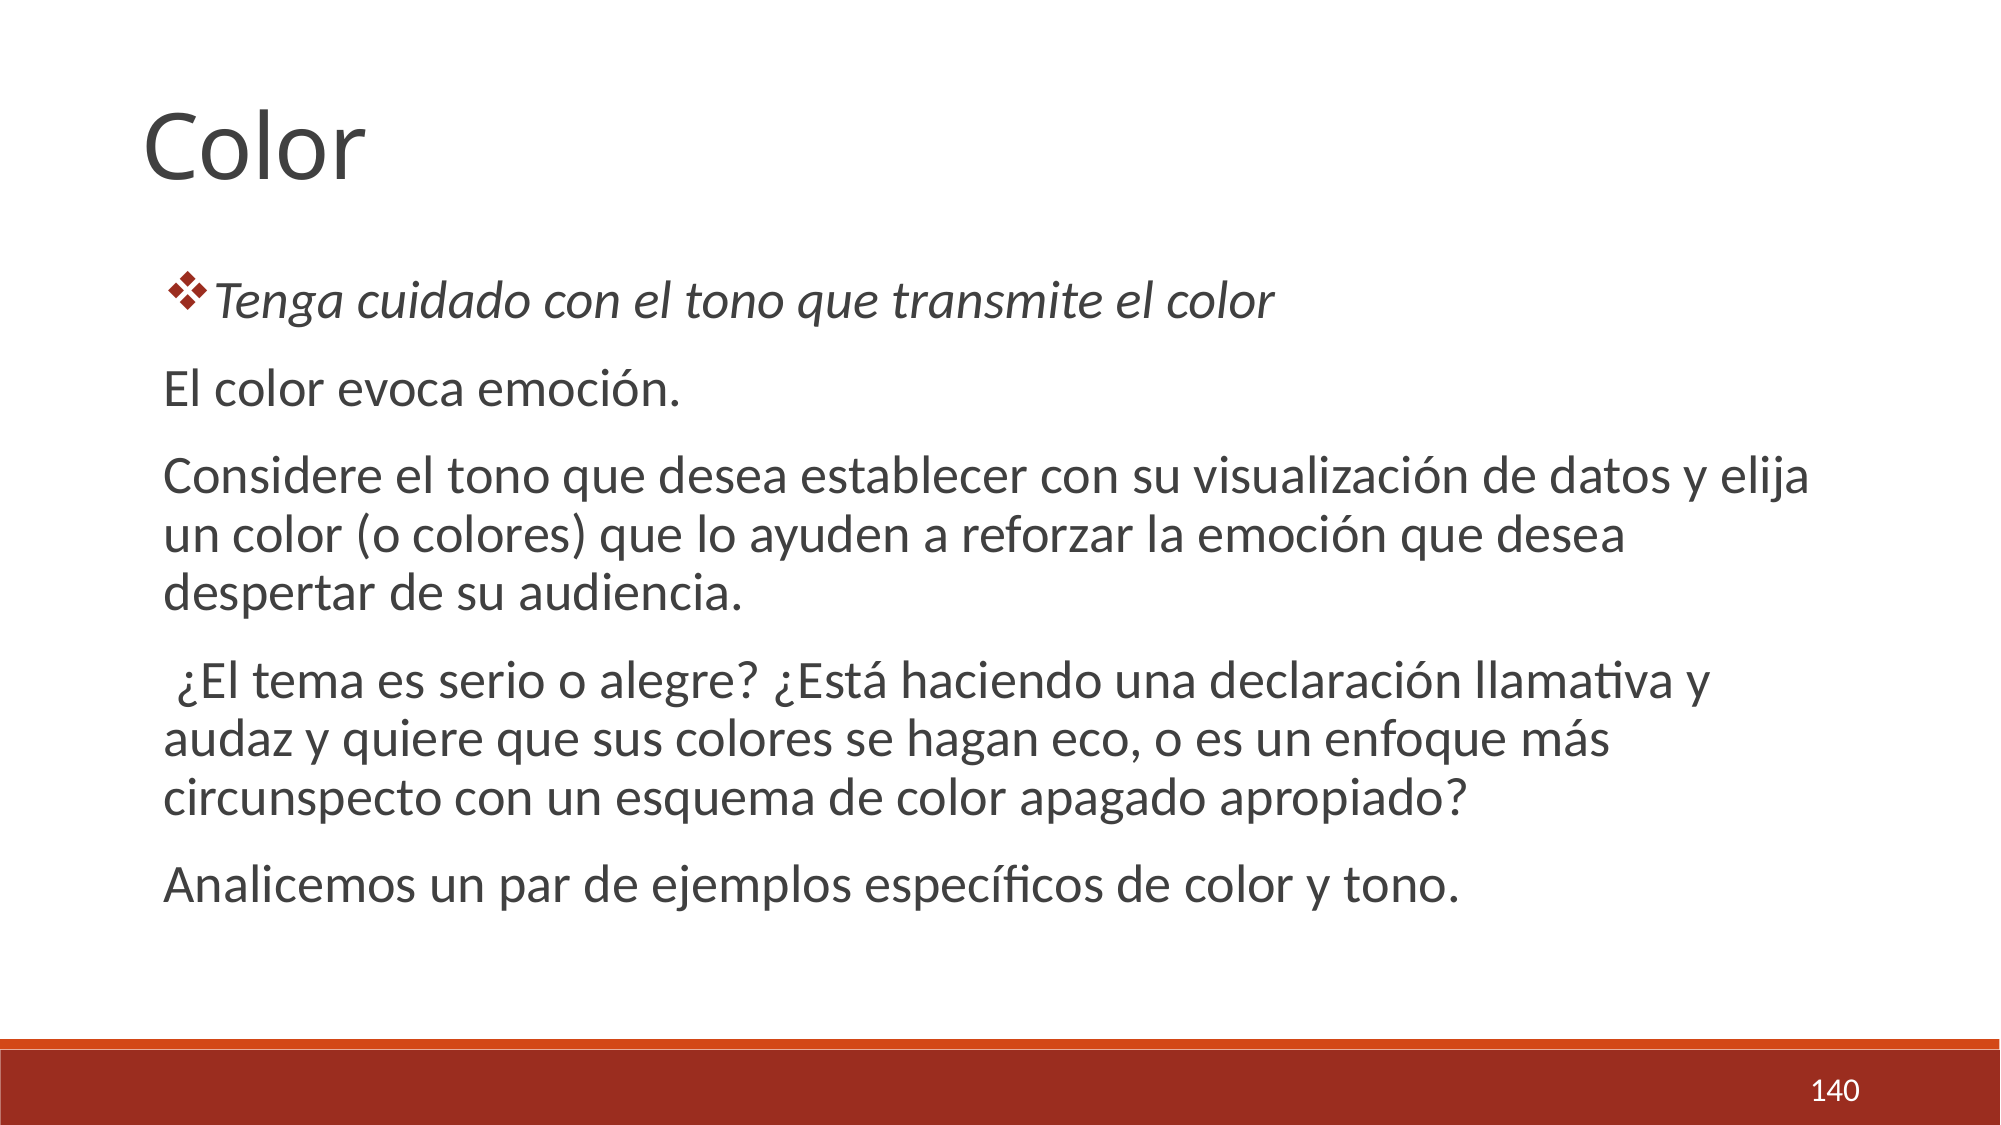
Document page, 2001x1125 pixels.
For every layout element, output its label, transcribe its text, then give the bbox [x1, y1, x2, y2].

text_box Tenga cuidado con el tono que transmite el color El color evoca emoción. Considere el tono que desea establecer con su visualización de datos y elija un color (o colores) que lo ayuden a reforzar la emoción que desea despertar de su audiencia. ¿El tema es serio o alegre? ¿Está haciendo una declaración llamativa y audaz y quiere que sus colores se hagan eco, o es un enfoque más circunspecto con un esquema de color apagado apropiado? Analicemos un par de ejemplos específicos de color y tono. [148, 264, 1853, 1027]
text_box Color [126, 97, 1821, 333]
slide_number 140 [126, 1061, 1875, 1115]
